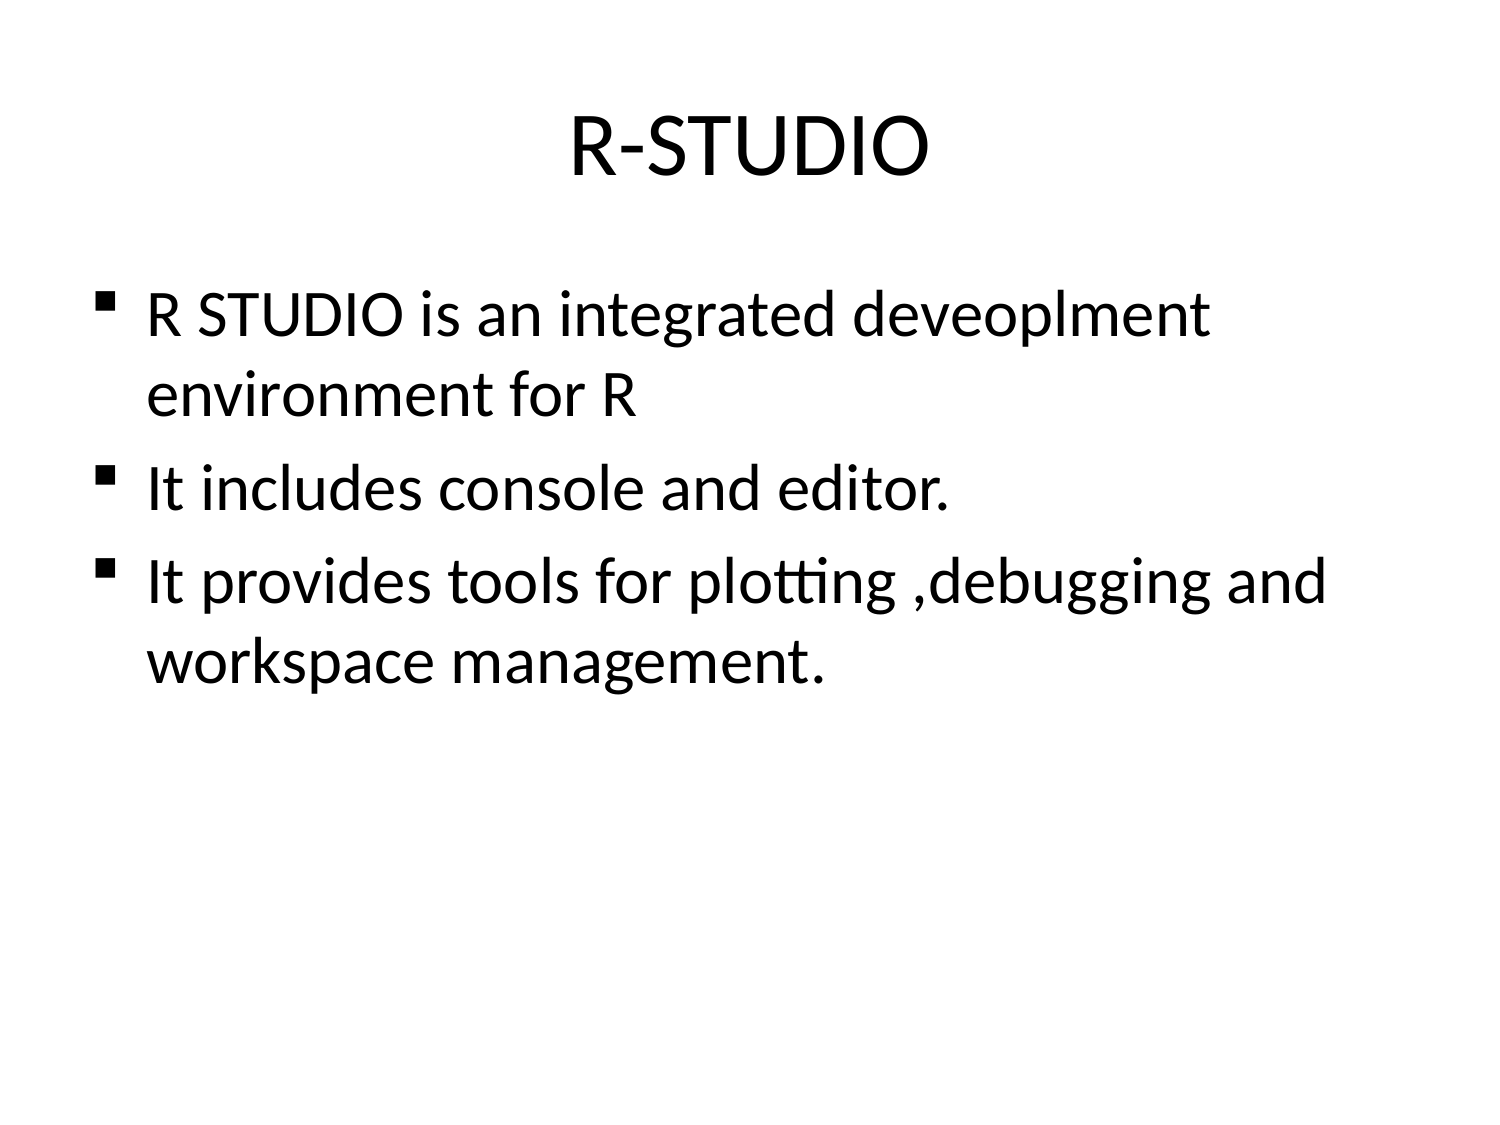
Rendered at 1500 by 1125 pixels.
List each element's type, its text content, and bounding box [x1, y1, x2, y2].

title R-STUDIO [75, 45, 1425, 233]
list R STUDIO is an integrated deveoplment environment for R It includes console and editor. It provides tools for plotting ,debugging and workspace management. [75, 262, 1425, 1005]
